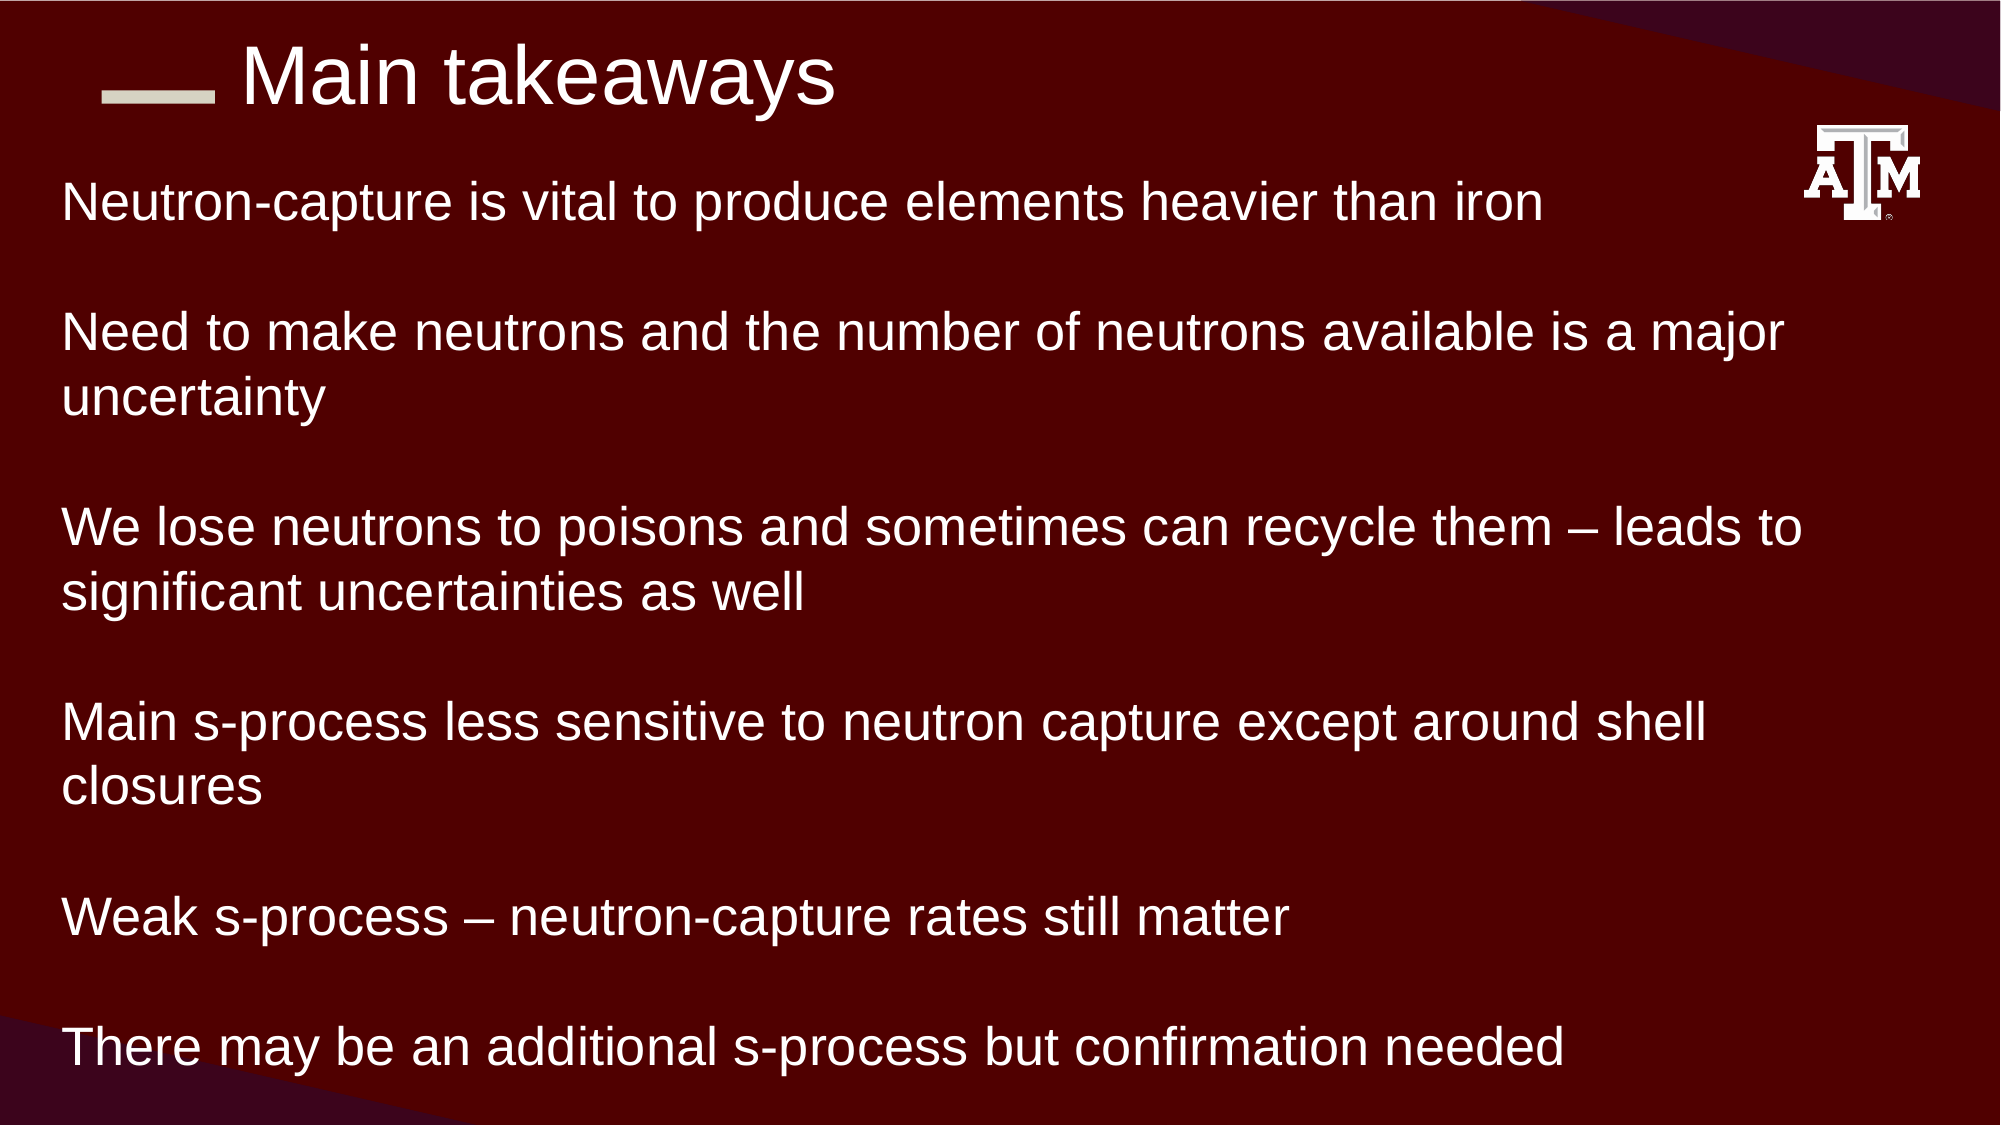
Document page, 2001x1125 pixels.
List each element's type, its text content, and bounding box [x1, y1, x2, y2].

text_box Neutron-capture is vital to produce elements heavier than iron Need to make neutrons and the number of neutrons available is a major uncertainty We lose neutrons to poisons and sometimes can recycle them – leads to significant uncertainties as well Main s-process less sensitive to neutron capture except around shell closures Weak s-process – neutron-capture rates still matter There may be an additional s-process but confirmation needed [46, 158, 1919, 1084]
text_box Main takeaways [225, 14, 1399, 129]
picture [1804, 125, 1920, 220]
